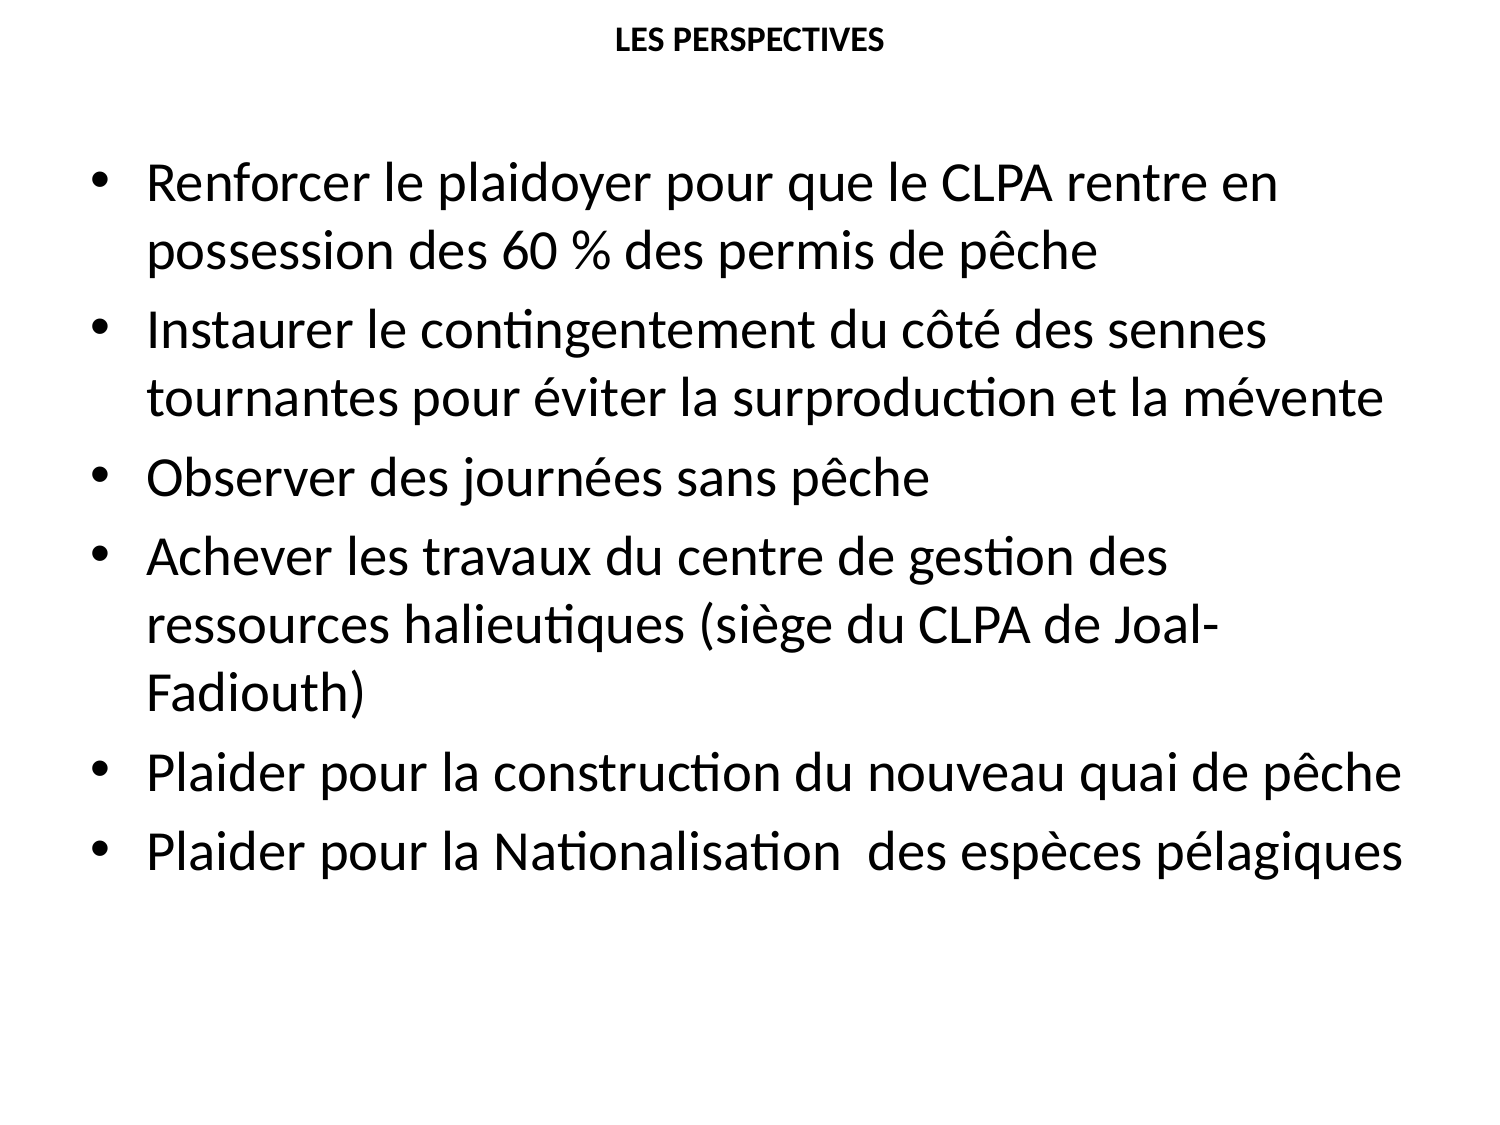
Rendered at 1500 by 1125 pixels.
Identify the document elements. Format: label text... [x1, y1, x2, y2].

title LES PERSPECTIVES [75, 7, 1425, 137]
list Renforcer le plaidoyer pour que le CLPA rentre en possession des 60 % des permis de pêche Instaurer le contingentement du côté des sennes tournantes pour éviter la surproduction et la mévente Observer des journées sans pêche Achever les travaux du centre de gestion des ressources halieutiques (siège du CLPA de Joal-Fadiouth) Plaider pour la construction du nouveau quai de pêche Plaider pour la Nationalisation des espèces pélagiques [75, 137, 1425, 1005]
